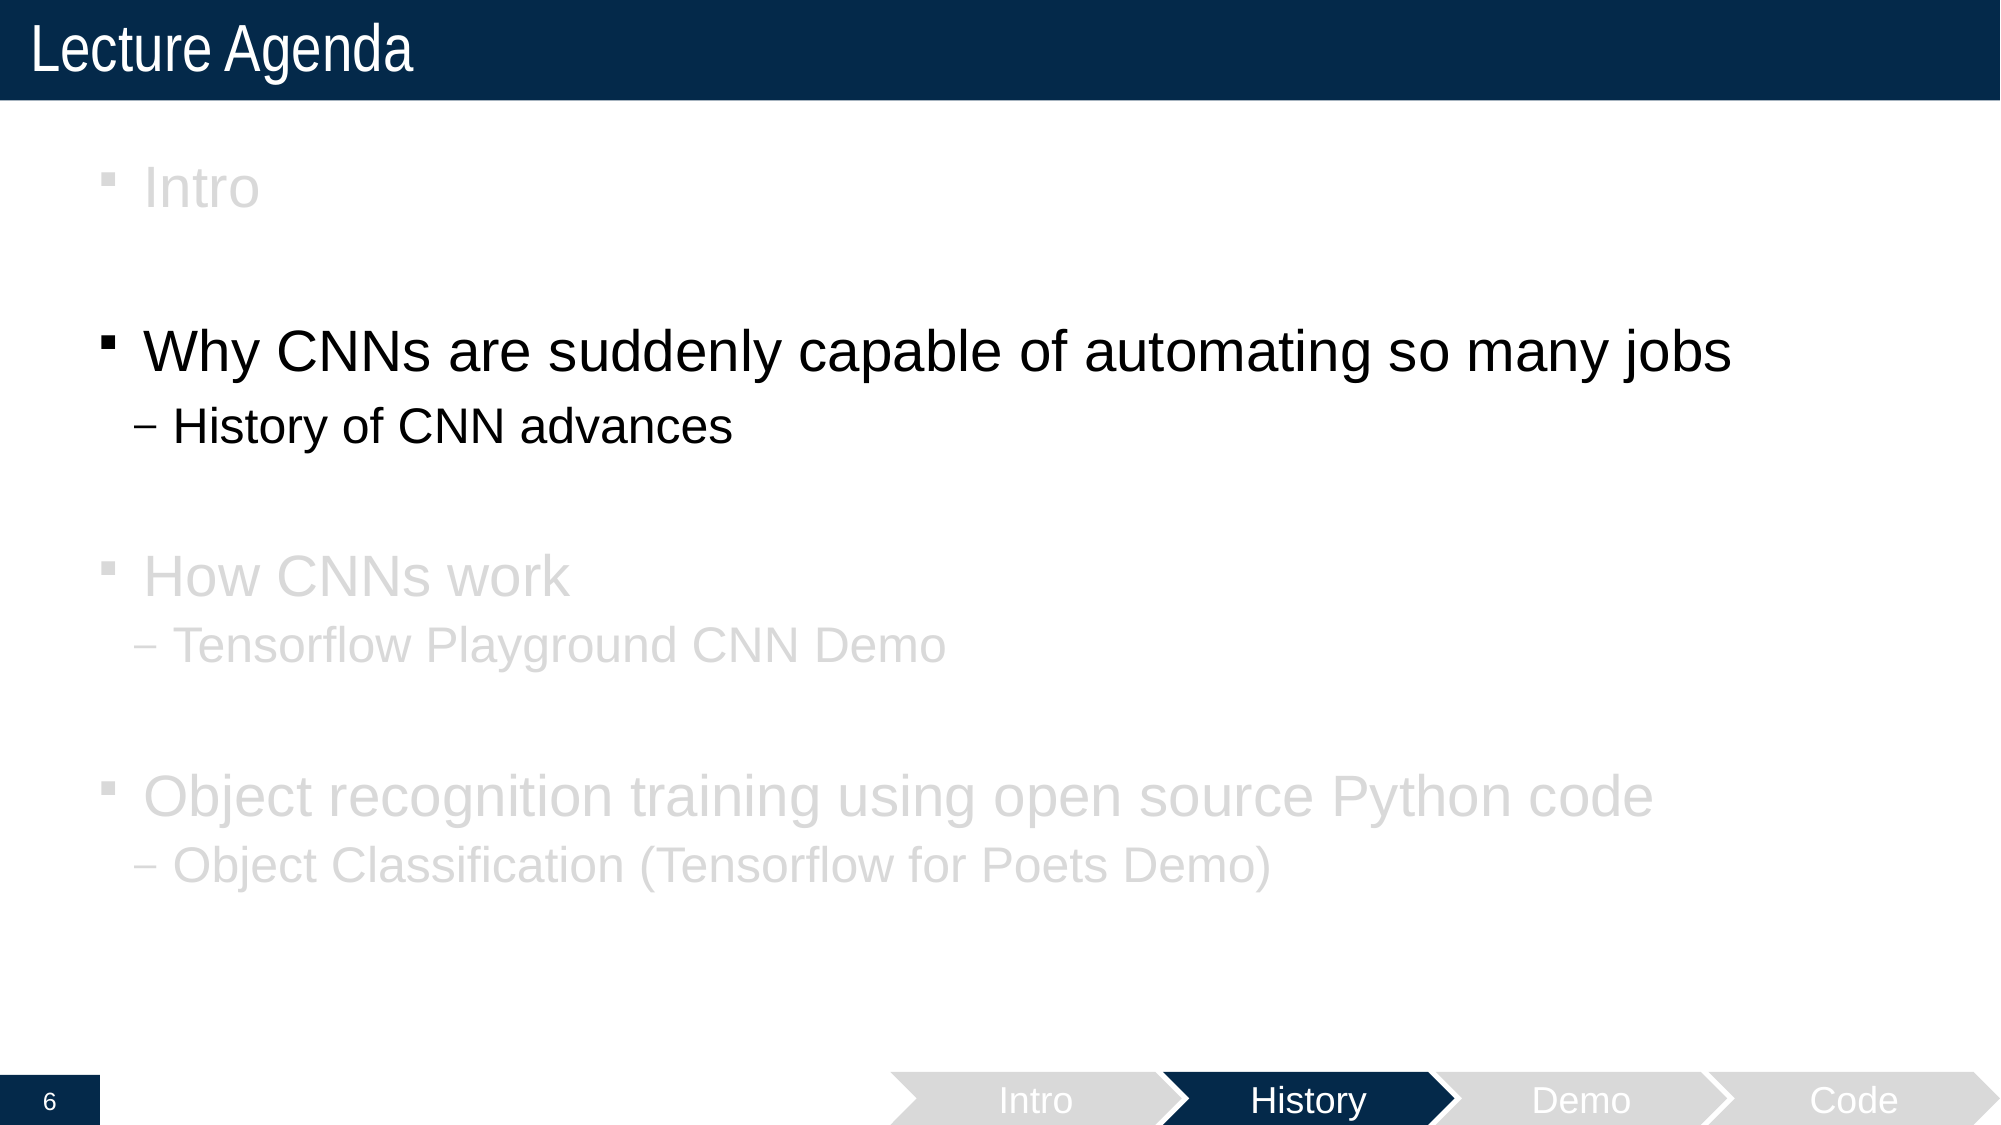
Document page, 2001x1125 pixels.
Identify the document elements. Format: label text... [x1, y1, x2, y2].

text_box History [1162, 1071, 1455, 1125]
text_box Demo [1435, 1071, 1728, 1125]
title Lecture Agenda [0, 0, 2000, 101]
text_box Intro [890, 1071, 1182, 1125]
text_box Code [1708, 1071, 2000, 1125]
slide_number 6 [0, 1074, 100, 1125]
list Intro Why CNNs are suddenly capable of automating so many jobs History of CNN advances How CNNs work Tensorflow Playground CNN Demo Object recognition training using open source Python code Object Classification (Tensorflow for Poets Demo) [82, 149, 1911, 1039]
